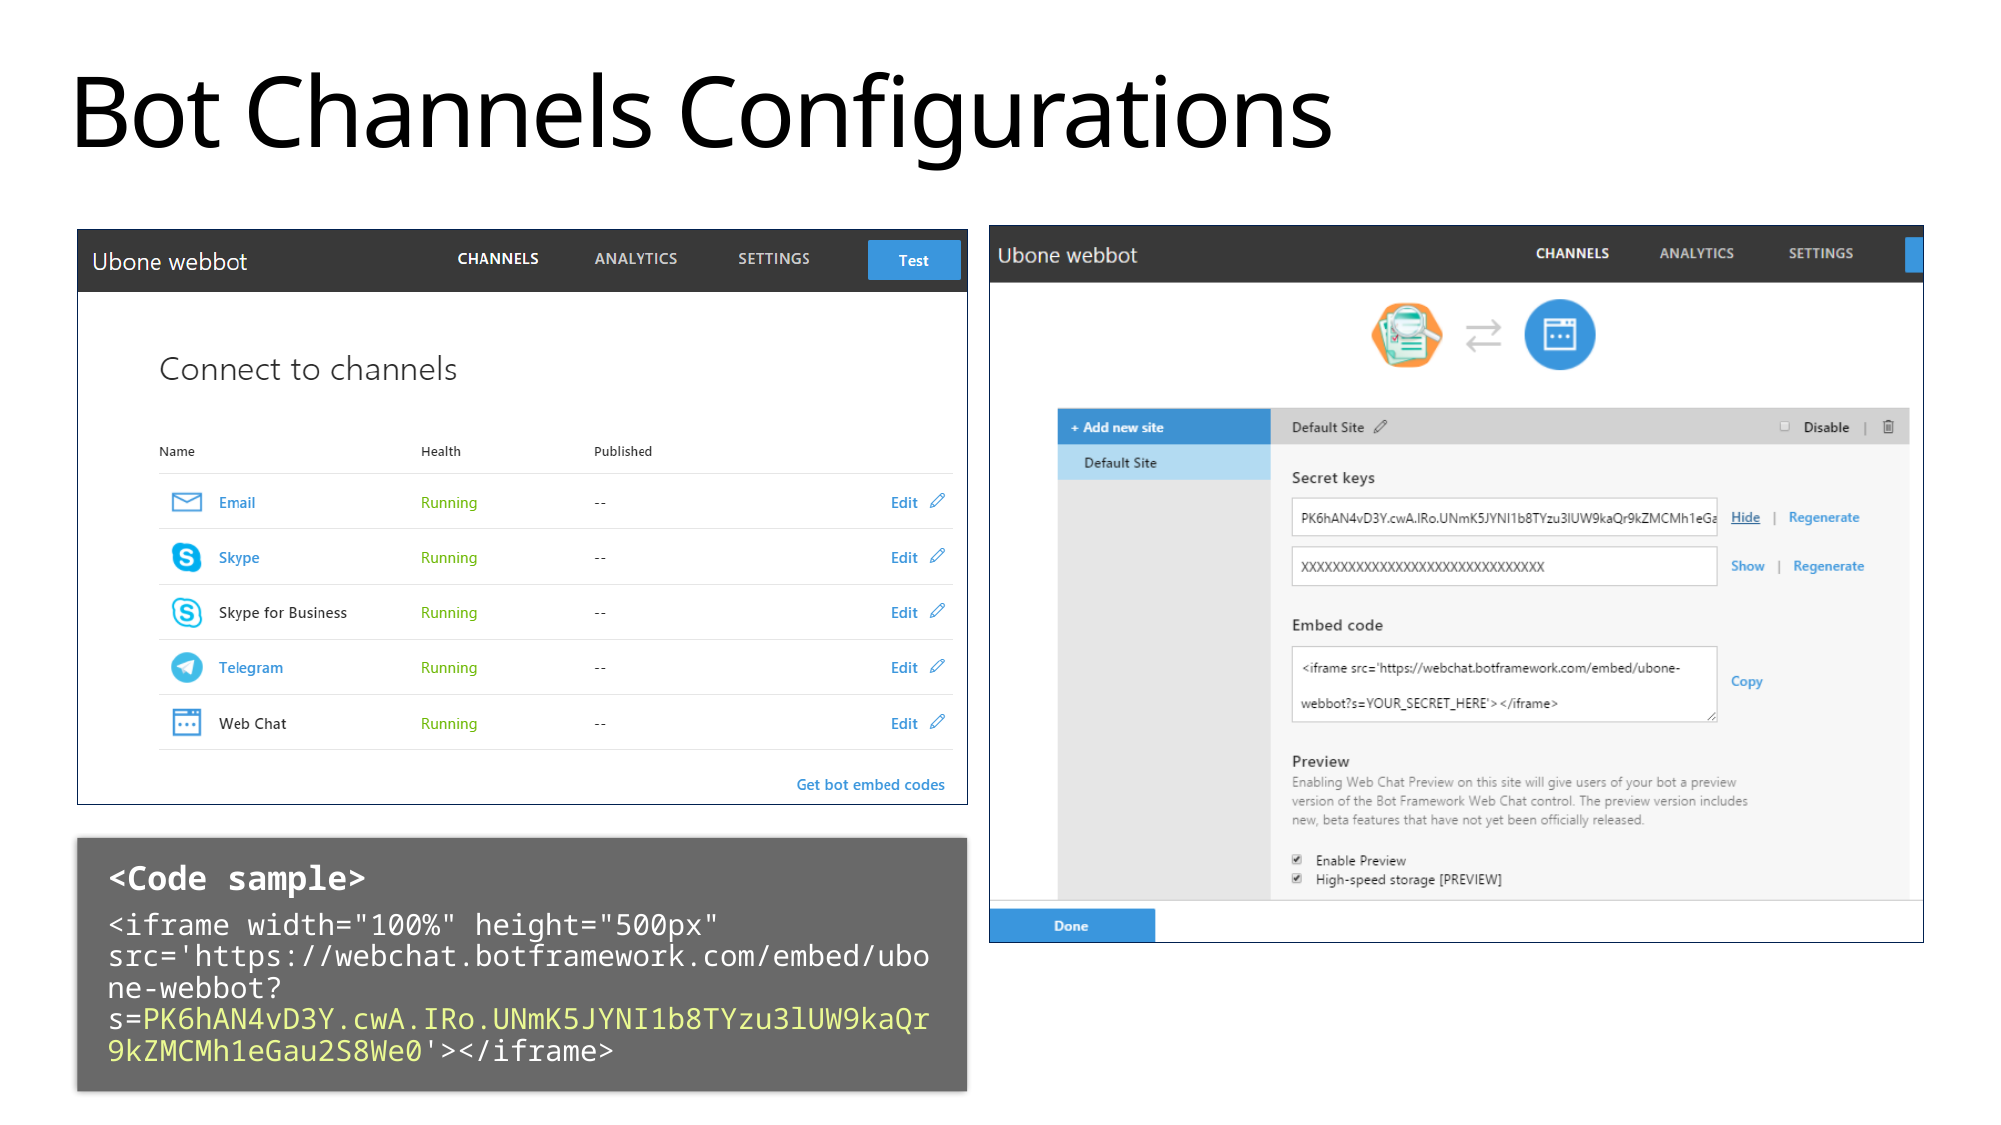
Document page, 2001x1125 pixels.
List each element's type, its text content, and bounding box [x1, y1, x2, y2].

picture [77, 228, 968, 805]
title Bot Channels Configurations [44, 47, 1957, 196]
picture [989, 225, 1924, 944]
text_box <Code sample> <iframe width="100%" height="500px" src='https://webchat.botframework.com/embed/ubone-webbot?s=PK6hAN4vD3Y.cwA.IRo.UNmK5JYNI1b8TYzu3lUW9kaQr9kZMCMh1eGau2S8We0'></iframe> [77, 837, 968, 1092]
